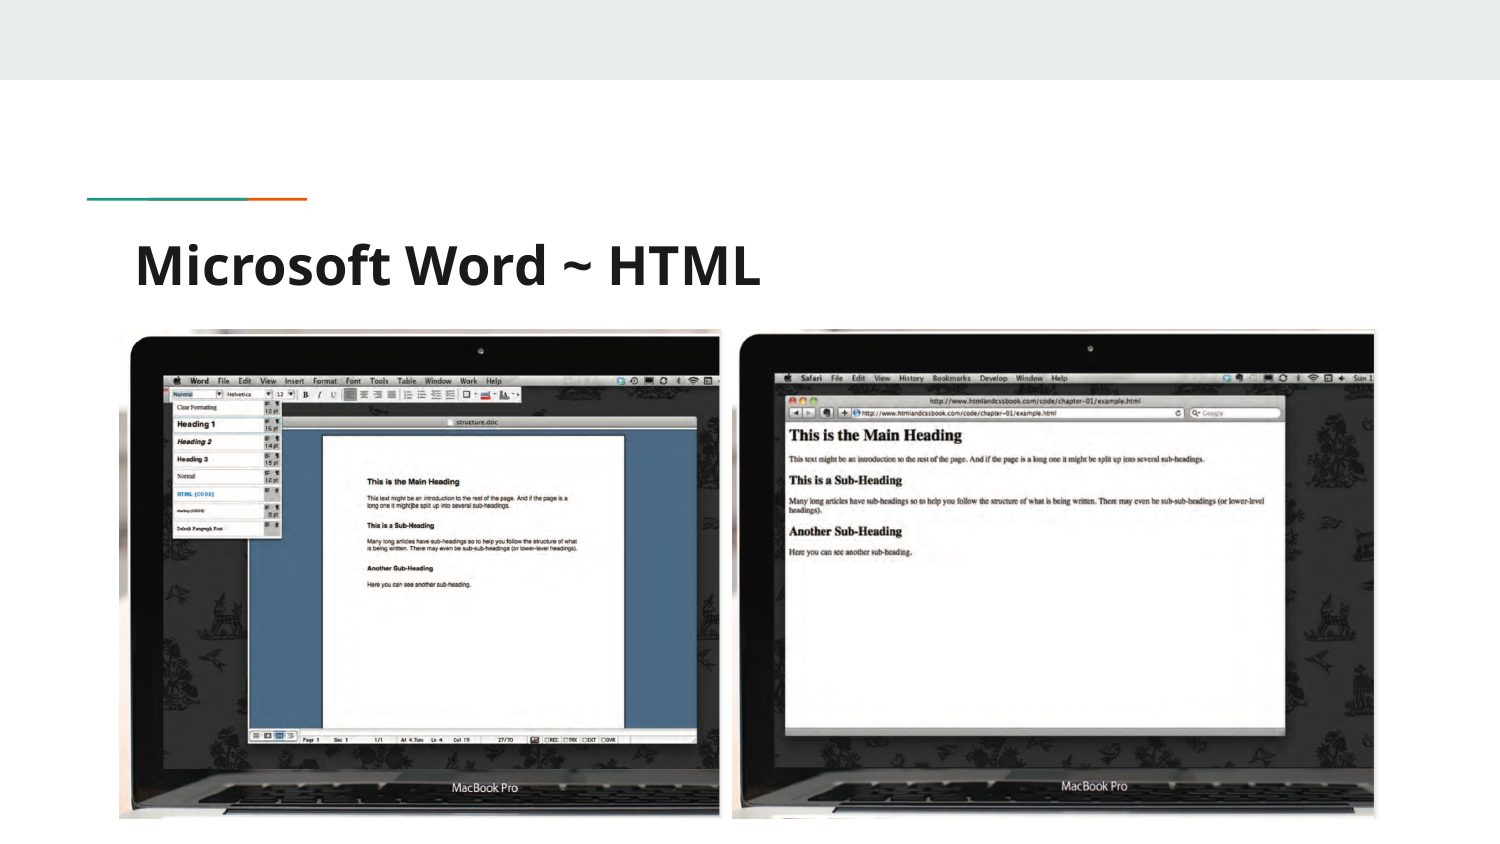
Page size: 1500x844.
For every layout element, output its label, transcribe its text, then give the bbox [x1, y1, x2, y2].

picture [732, 328, 1382, 819]
picture [119, 328, 725, 819]
title Microsoft Word ~ HTML [119, 216, 1381, 305]
